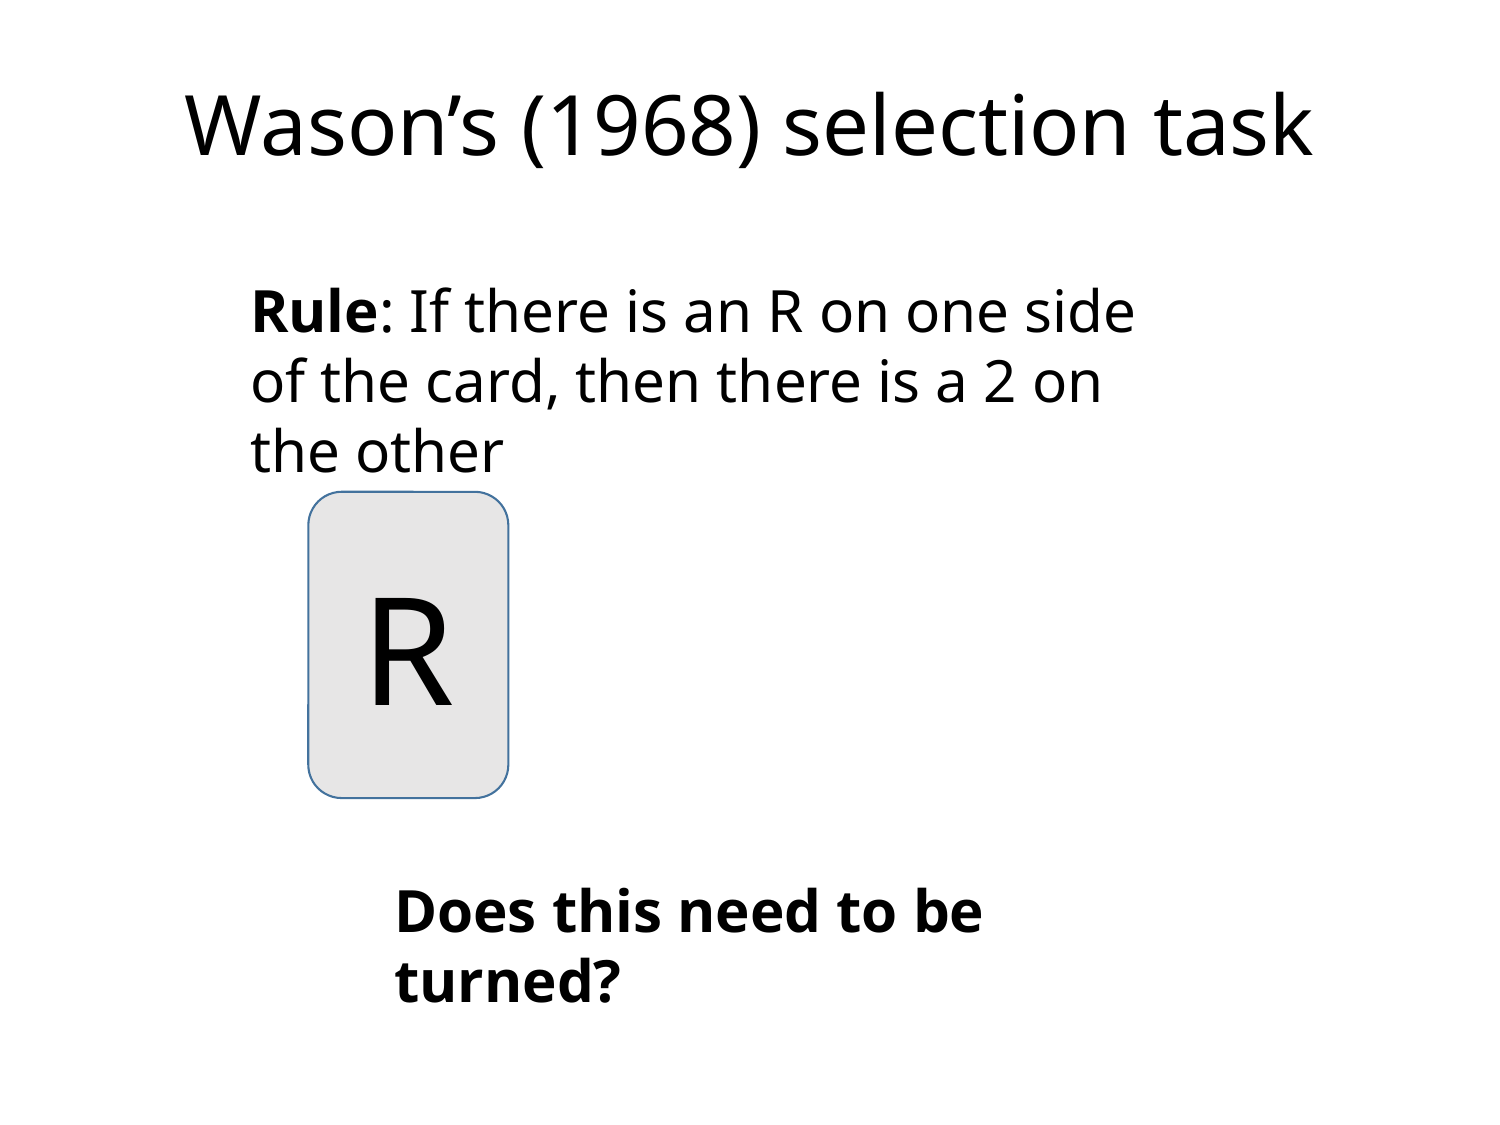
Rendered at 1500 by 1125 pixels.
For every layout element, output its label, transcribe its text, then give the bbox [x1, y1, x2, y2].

text_box R [307, 490, 510, 800]
title Wason’s (1968) selection task [103, 59, 1397, 198]
text_box Does this need to be turned? [379, 866, 1227, 1022]
text_box Rule: If there is an R on one side of the card, then there is a 2 on the other [235, 266, 1209, 492]
